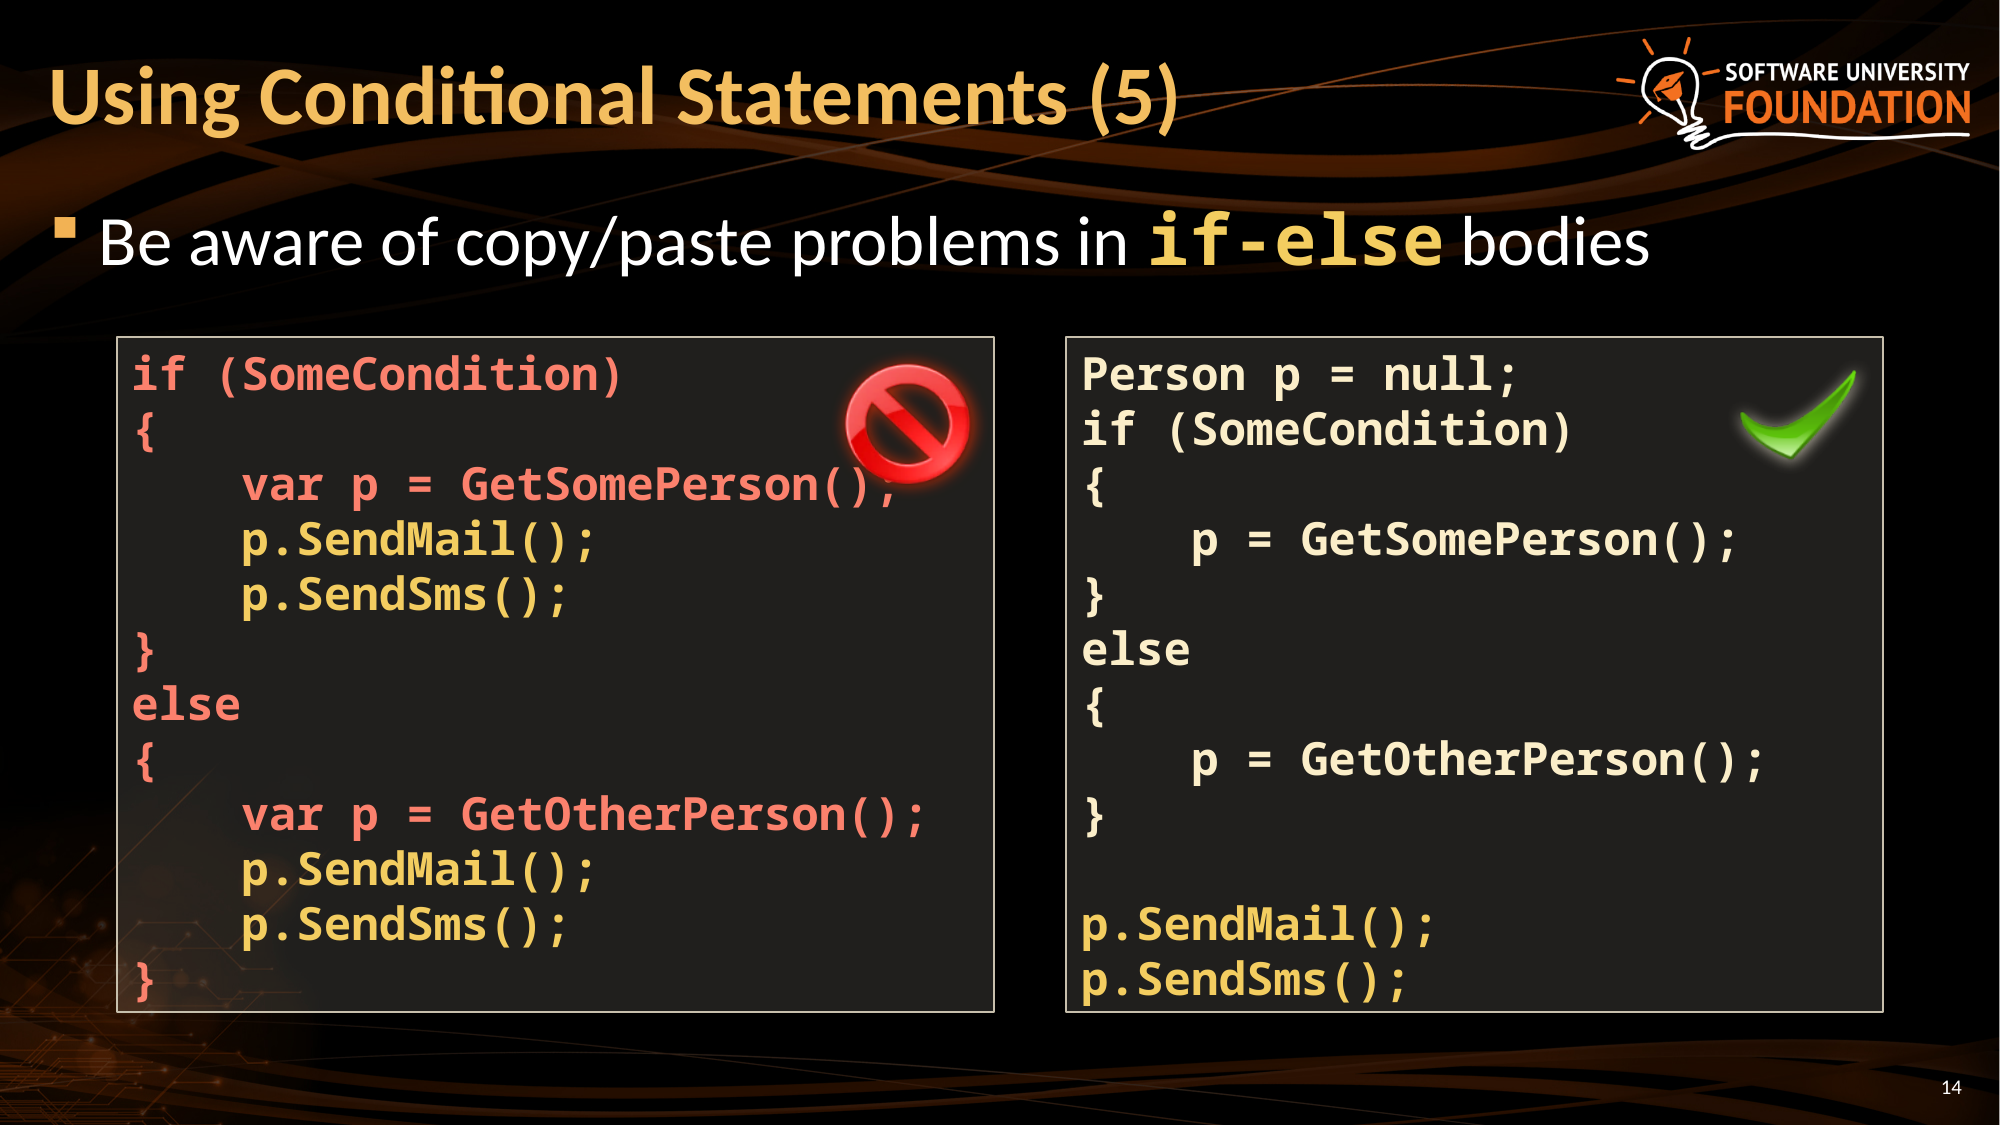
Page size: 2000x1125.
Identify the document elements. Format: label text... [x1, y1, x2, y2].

text_box for(i=2000, i<2011, i++) { for(j=1, j<=12, j++) ... } [1721, 353, 1867, 481]
title Using Conditional Statements (5) [30, 6, 1602, 189]
text_box if (SomeCondition) { var p = GetSomePerson(); p.SendMail(); p.SendSms(); } else { var p = GetOtherPerson(); p.SendMail(); p.SendSms(); } [116, 337, 995, 1012]
list Be aware of copy/paste problems in if-else bodies [31, 188, 1968, 1103]
picture [0, 0, 2000, 1125]
text_box Person p = null; if (SomeCondition) { p = GetSomePerson(); } else { p = GetOtherPerson(); } p.SendMail(); p.SendSms(); [1066, 337, 1883, 1012]
text_box a [1717, 349, 1871, 485]
